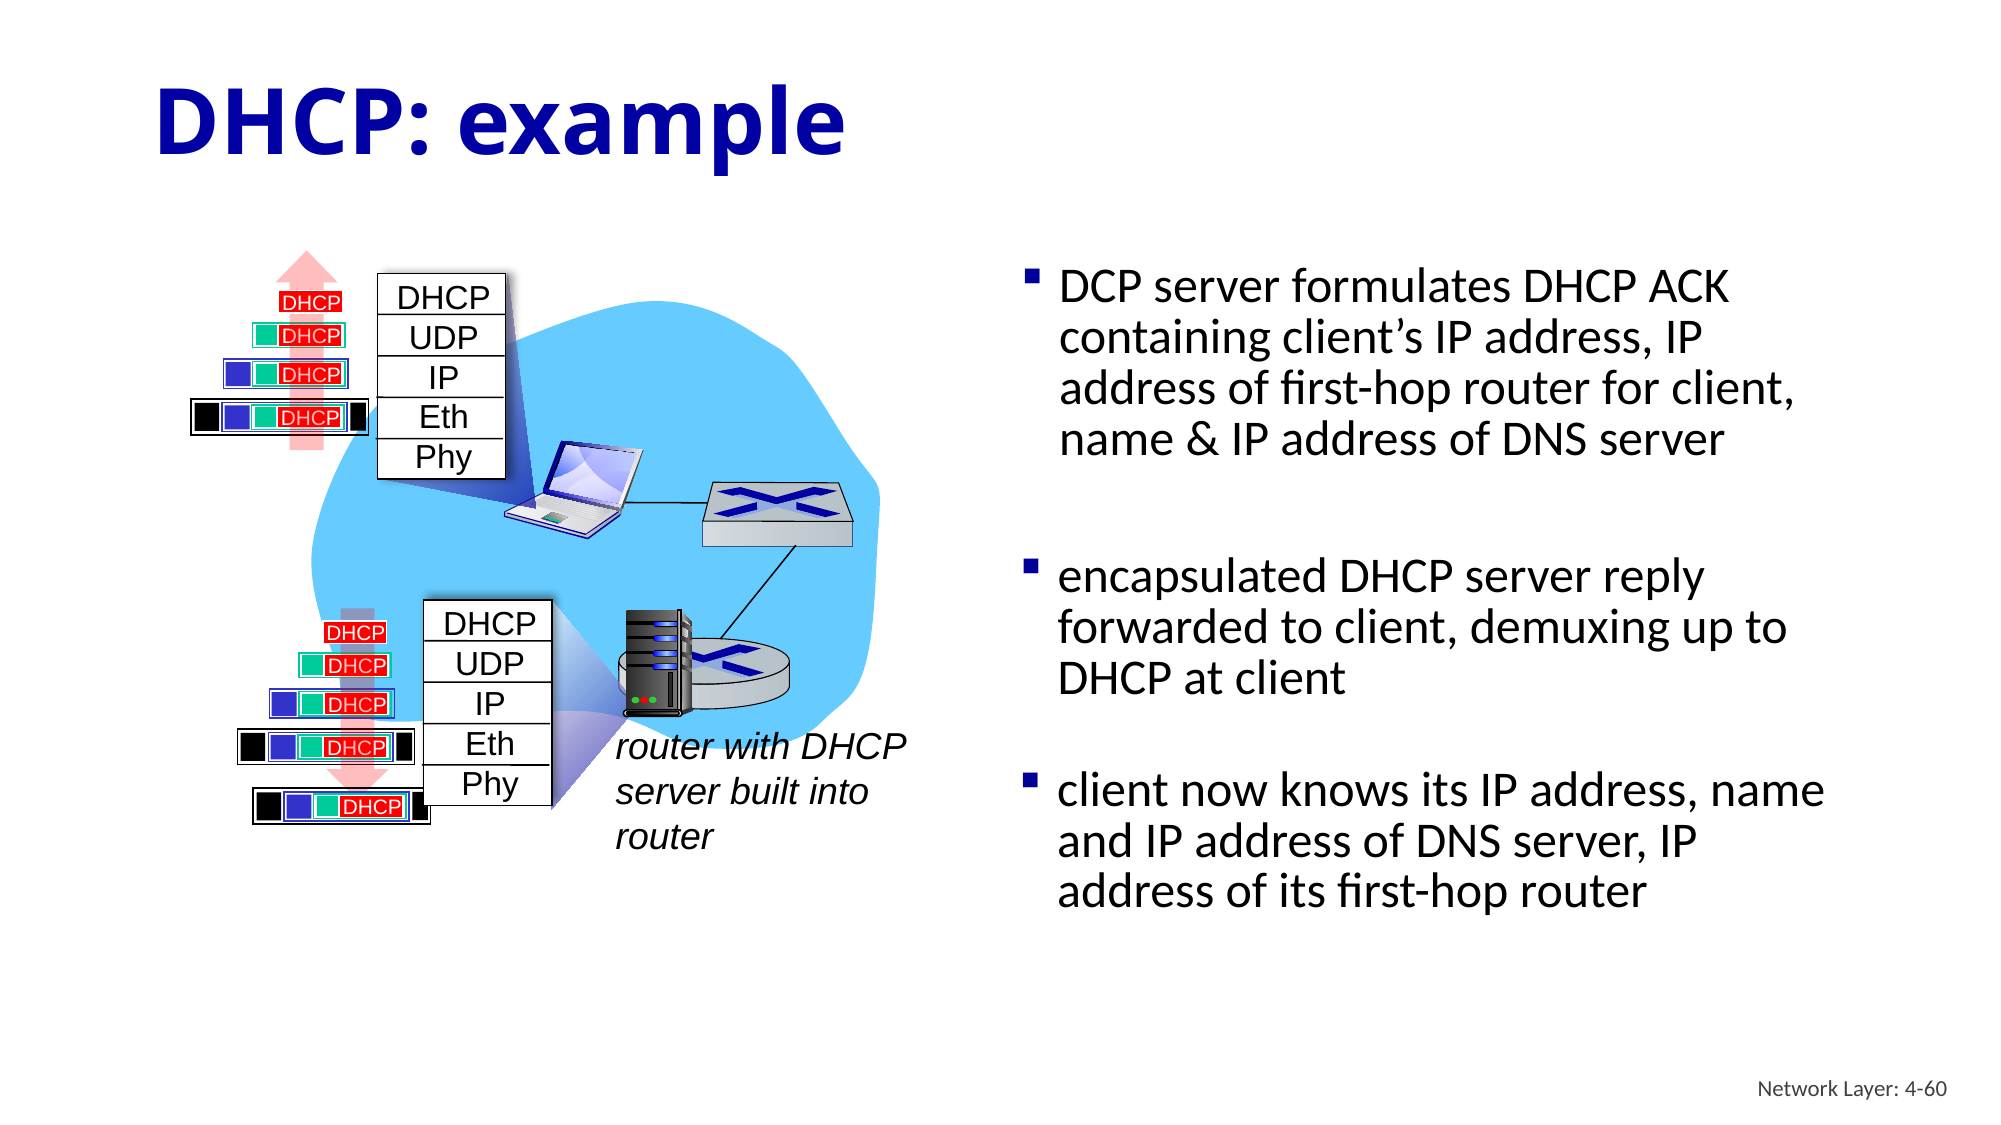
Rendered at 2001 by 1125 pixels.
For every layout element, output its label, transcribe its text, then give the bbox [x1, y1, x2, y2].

text_box [311, 301, 880, 722]
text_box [253, 786, 431, 827]
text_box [702, 482, 854, 547]
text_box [421, 594, 638, 811]
text_box encapsulated DHCP server reply forwarded to client, demuxing up to DHCP at client [1004, 544, 1858, 757]
title DHCP: example [137, 51, 1863, 198]
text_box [191, 250, 369, 451]
text_box client now knows its IP address, name and IP address of DNS server, IP address of its first-hop router [1003, 757, 1858, 982]
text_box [375, 268, 536, 509]
text_box router with DHCP server built into router [600, 714, 931, 865]
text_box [623, 610, 693, 717]
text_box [311, 612, 401, 653]
slide_number Network Layer: 4-60 [1512, 1056, 1963, 1117]
text_box DCP server formulates DHCP ACK containing client’s IP address, IP address of first-hop router for client, name & IP address of DNS server [1005, 253, 1862, 513]
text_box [693, 638, 790, 709]
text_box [237, 608, 415, 800]
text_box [503, 440, 644, 542]
